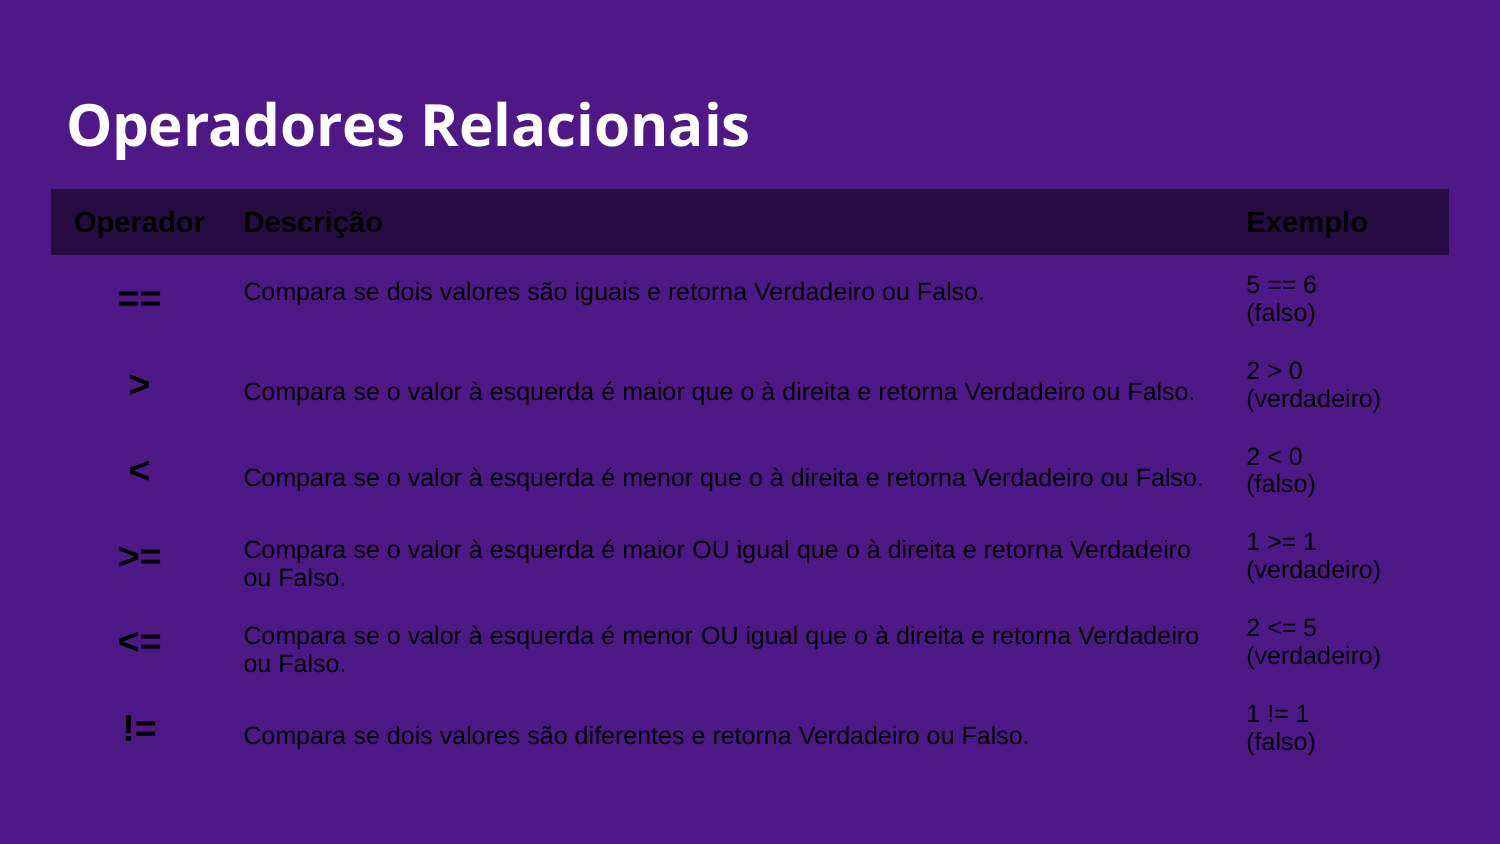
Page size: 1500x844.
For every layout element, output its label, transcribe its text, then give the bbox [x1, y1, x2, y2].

table_cell Compara se o valor à esquerda é maior OU igual que o à direita e retorna Verdadeiro ou Falso. [229, 513, 1231, 599]
table_header Operador [51, 189, 229, 255]
table_cell <= [51, 599, 229, 685]
table_cell Compara se o valor à esquerda é menor que o à direita e retorna Verdadeiro ou Falso. [229, 427, 1231, 513]
table_cell == [51, 255, 229, 341]
table_cell Compara se dois valores são iguais e retorna Verdadeiro ou Falso. [229, 255, 1231, 341]
table_header Exemplo [1231, 189, 1449, 255]
table_cell 2 <= 5 (verdadeiro) [1231, 599, 1449, 685]
table_cell Compara se dois valores são diferentes e retorna Verdadeiro ou Falso. [229, 685, 1231, 771]
table_cell != [51, 685, 229, 771]
table_cell 5 == 6 (falso) [1231, 255, 1449, 341]
table_cell 1 >= 1 (verdadeiro) [1231, 513, 1449, 599]
table_cell > [51, 341, 229, 427]
table_cell Compara se o valor à esquerda é menor OU igual que o à direita e retorna Verdadeiro ou Falso. [229, 599, 1231, 685]
table_cell < [51, 427, 229, 513]
table_cell 2 < 0 (falso) [1231, 427, 1449, 513]
table_cell 2 > 0 (verdadeiro) [1231, 341, 1449, 427]
table_header Descrição [229, 189, 1231, 255]
title Operadores Relacionais [51, 72, 1449, 167]
table_cell 1 != 1 (falso) [1231, 685, 1449, 771]
table_cell >= [51, 513, 229, 599]
table_cell Compara se o valor à esquerda é maior que o à direita e retorna Verdadeiro ou Falso. [229, 341, 1231, 427]
